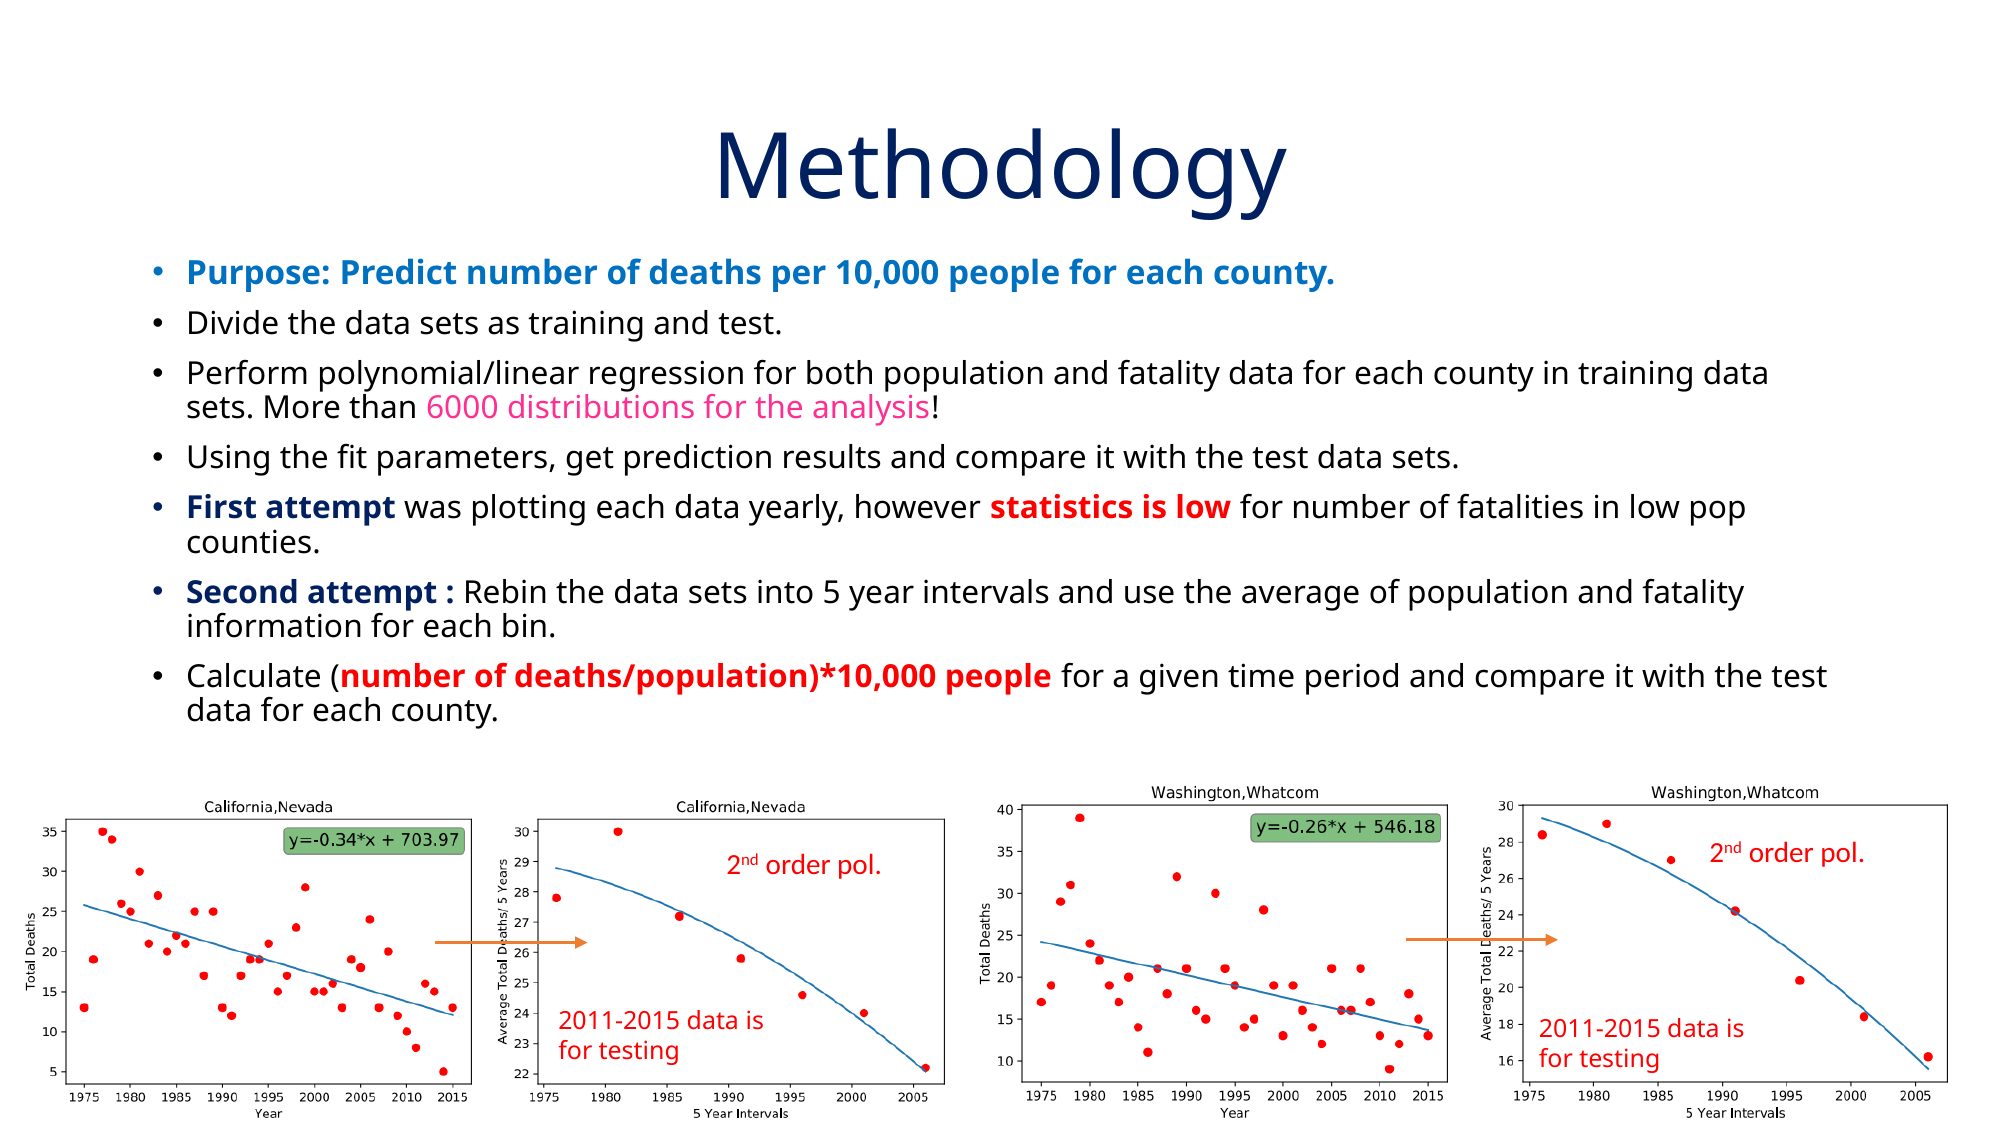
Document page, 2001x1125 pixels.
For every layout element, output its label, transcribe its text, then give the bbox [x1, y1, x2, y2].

list Purpose: Predict number of deaths per 10,000 people for each county. Divide the data sets as training and test. Perform polynomial/linear regression for both population and fatality data for each county in training data sets. More than 6000 distributions for the analysis! Using the fit parameters, get prediction results and compare it with the test data sets. First attempt was plotting each data yearly, however statistics is low for number of fatalities in low pop counties. Second attempt : Rebin the data sets into 5 year intervals and use the average of population and fatality information for each bin. Calculate (number of deaths/population)*10,000 people for a given time period and compare it with the test data for each county. [137, 248, 1863, 738]
picture [0, 761, 2000, 1125]
title Methodology [137, 59, 1863, 248]
